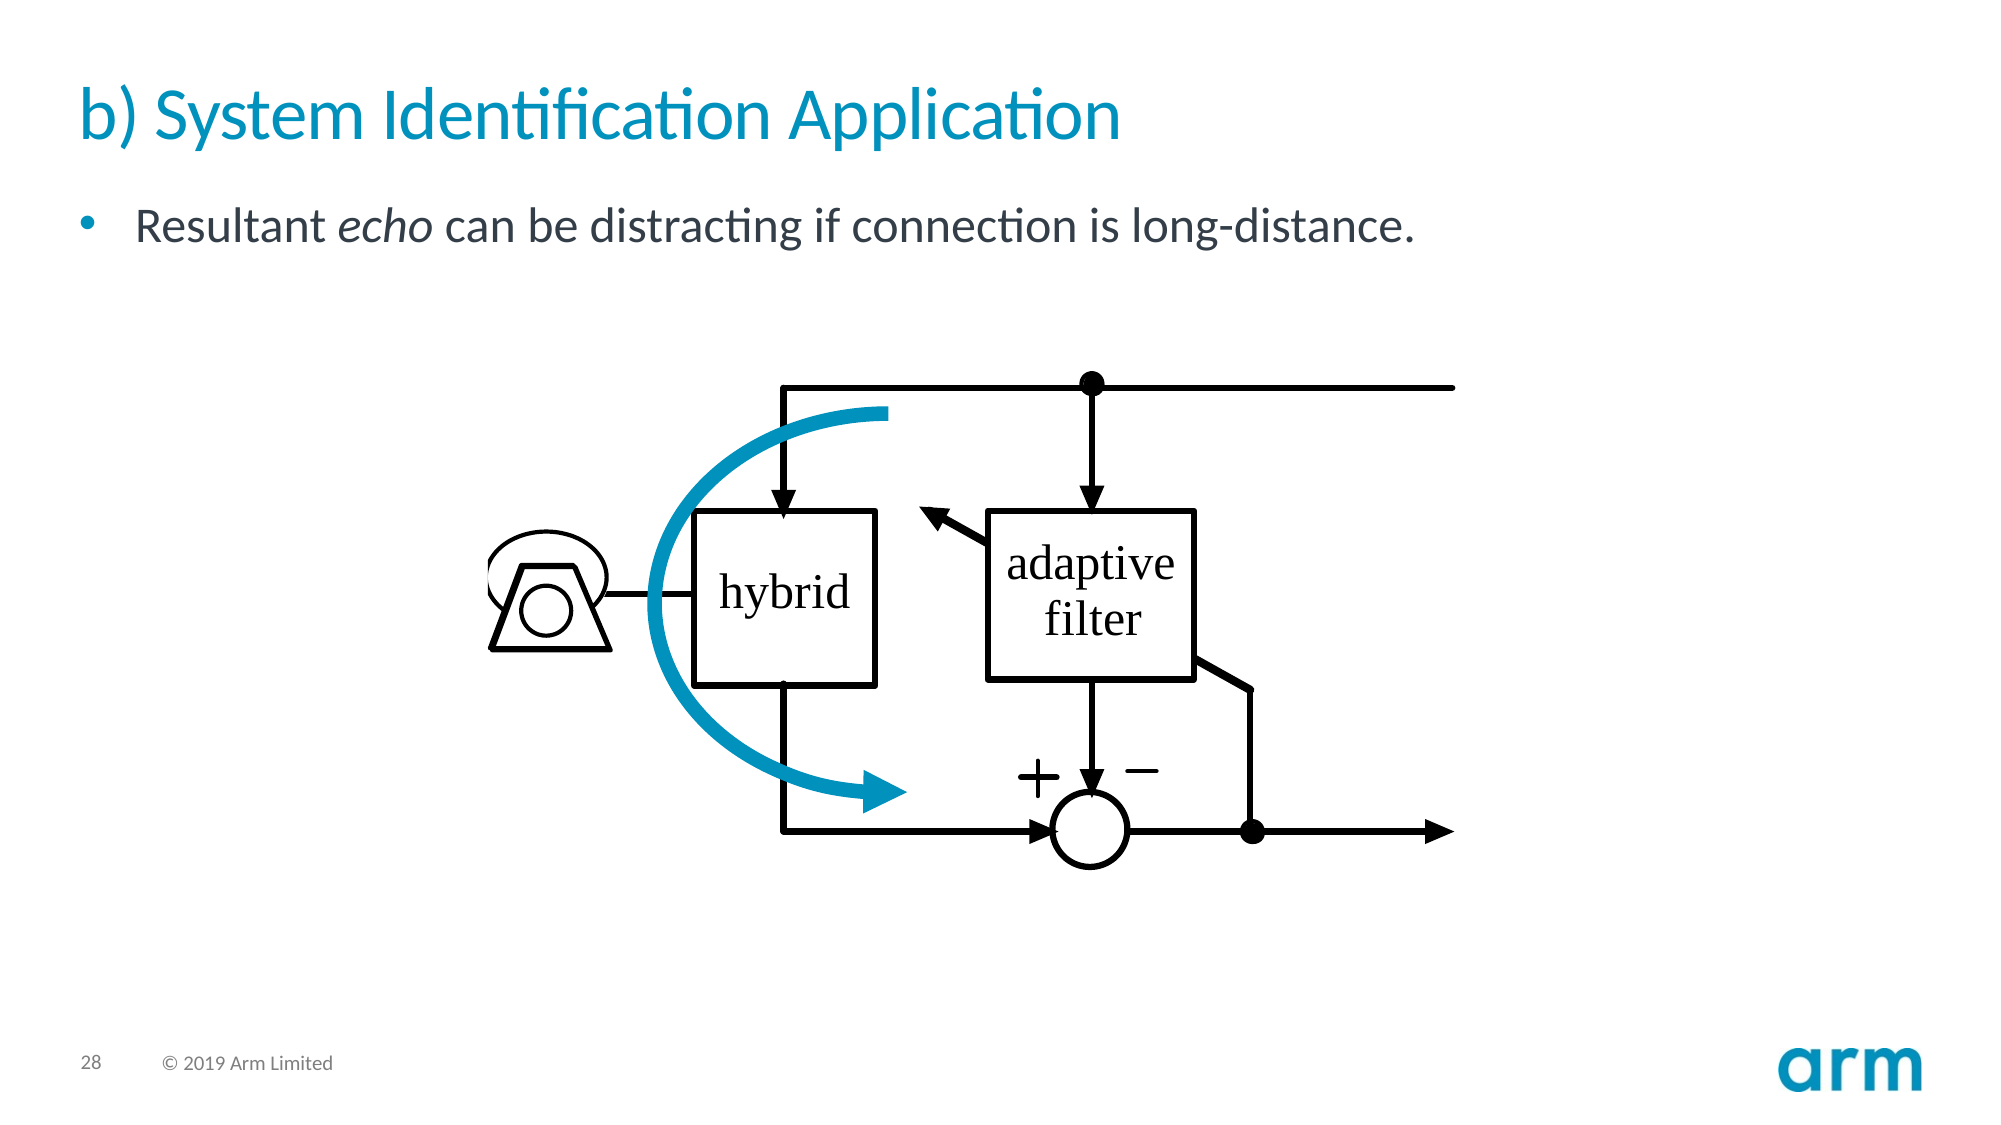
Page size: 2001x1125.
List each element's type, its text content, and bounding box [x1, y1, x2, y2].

picture [487, 368, 1474, 872]
picture [1778, 1072, 1794, 1092]
title b) System Identification Application [78, 78, 1922, 186]
picture [1788, 1056, 1812, 1083]
picture [1778, 1048, 1794, 1067]
list Resultant echo can be distracting if connection is long-distance. [78, 192, 1922, 1004]
picture [1911, 1048, 1922, 1062]
picture [1803, 1048, 1922, 1092]
picture [1889, 1048, 1903, 1053]
